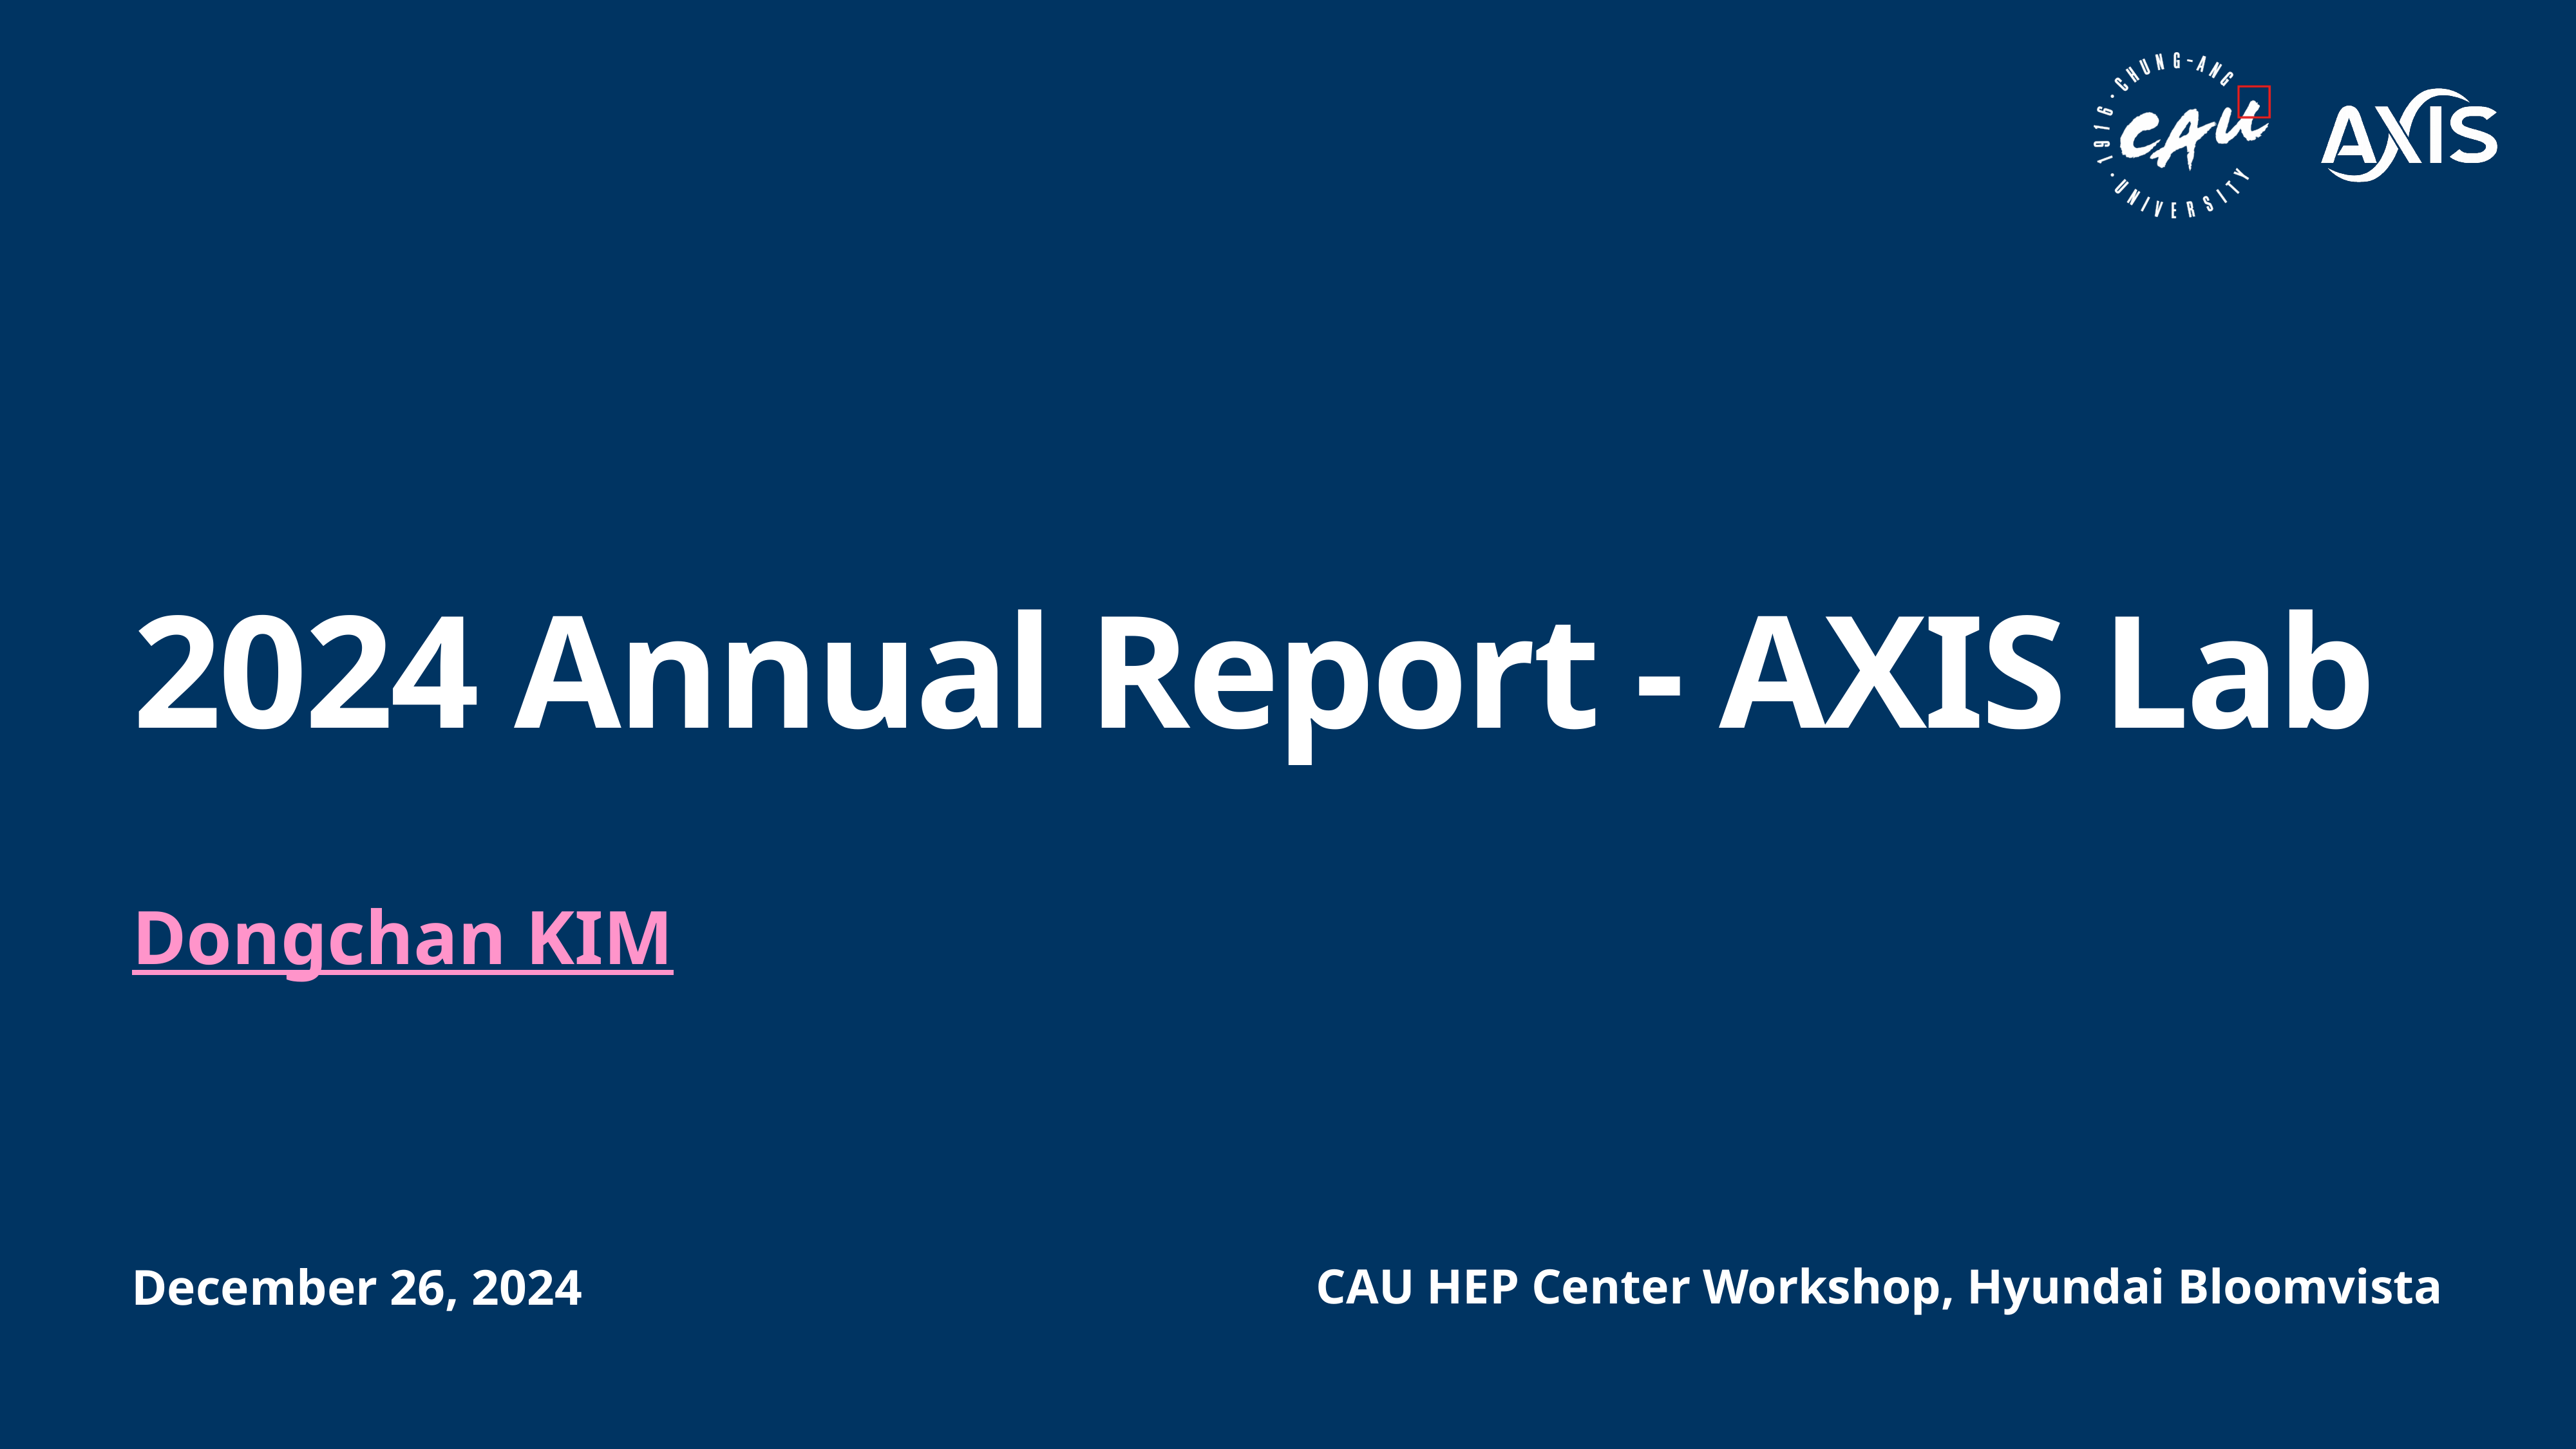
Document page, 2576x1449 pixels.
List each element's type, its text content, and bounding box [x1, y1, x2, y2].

text_box CAU HEP Center Workshop, Hyundai Bloomvista [1288, 1251, 2449, 1321]
list December 26, 2024 [126, 1251, 1288, 1322]
picture [2321, 88, 2498, 182]
title 2024 Annual Report - AXIS Lab [127, 271, 2449, 764]
picture [2094, 52, 2271, 218]
subtitle Dongchan KIM [126, 884, 2448, 1087]
